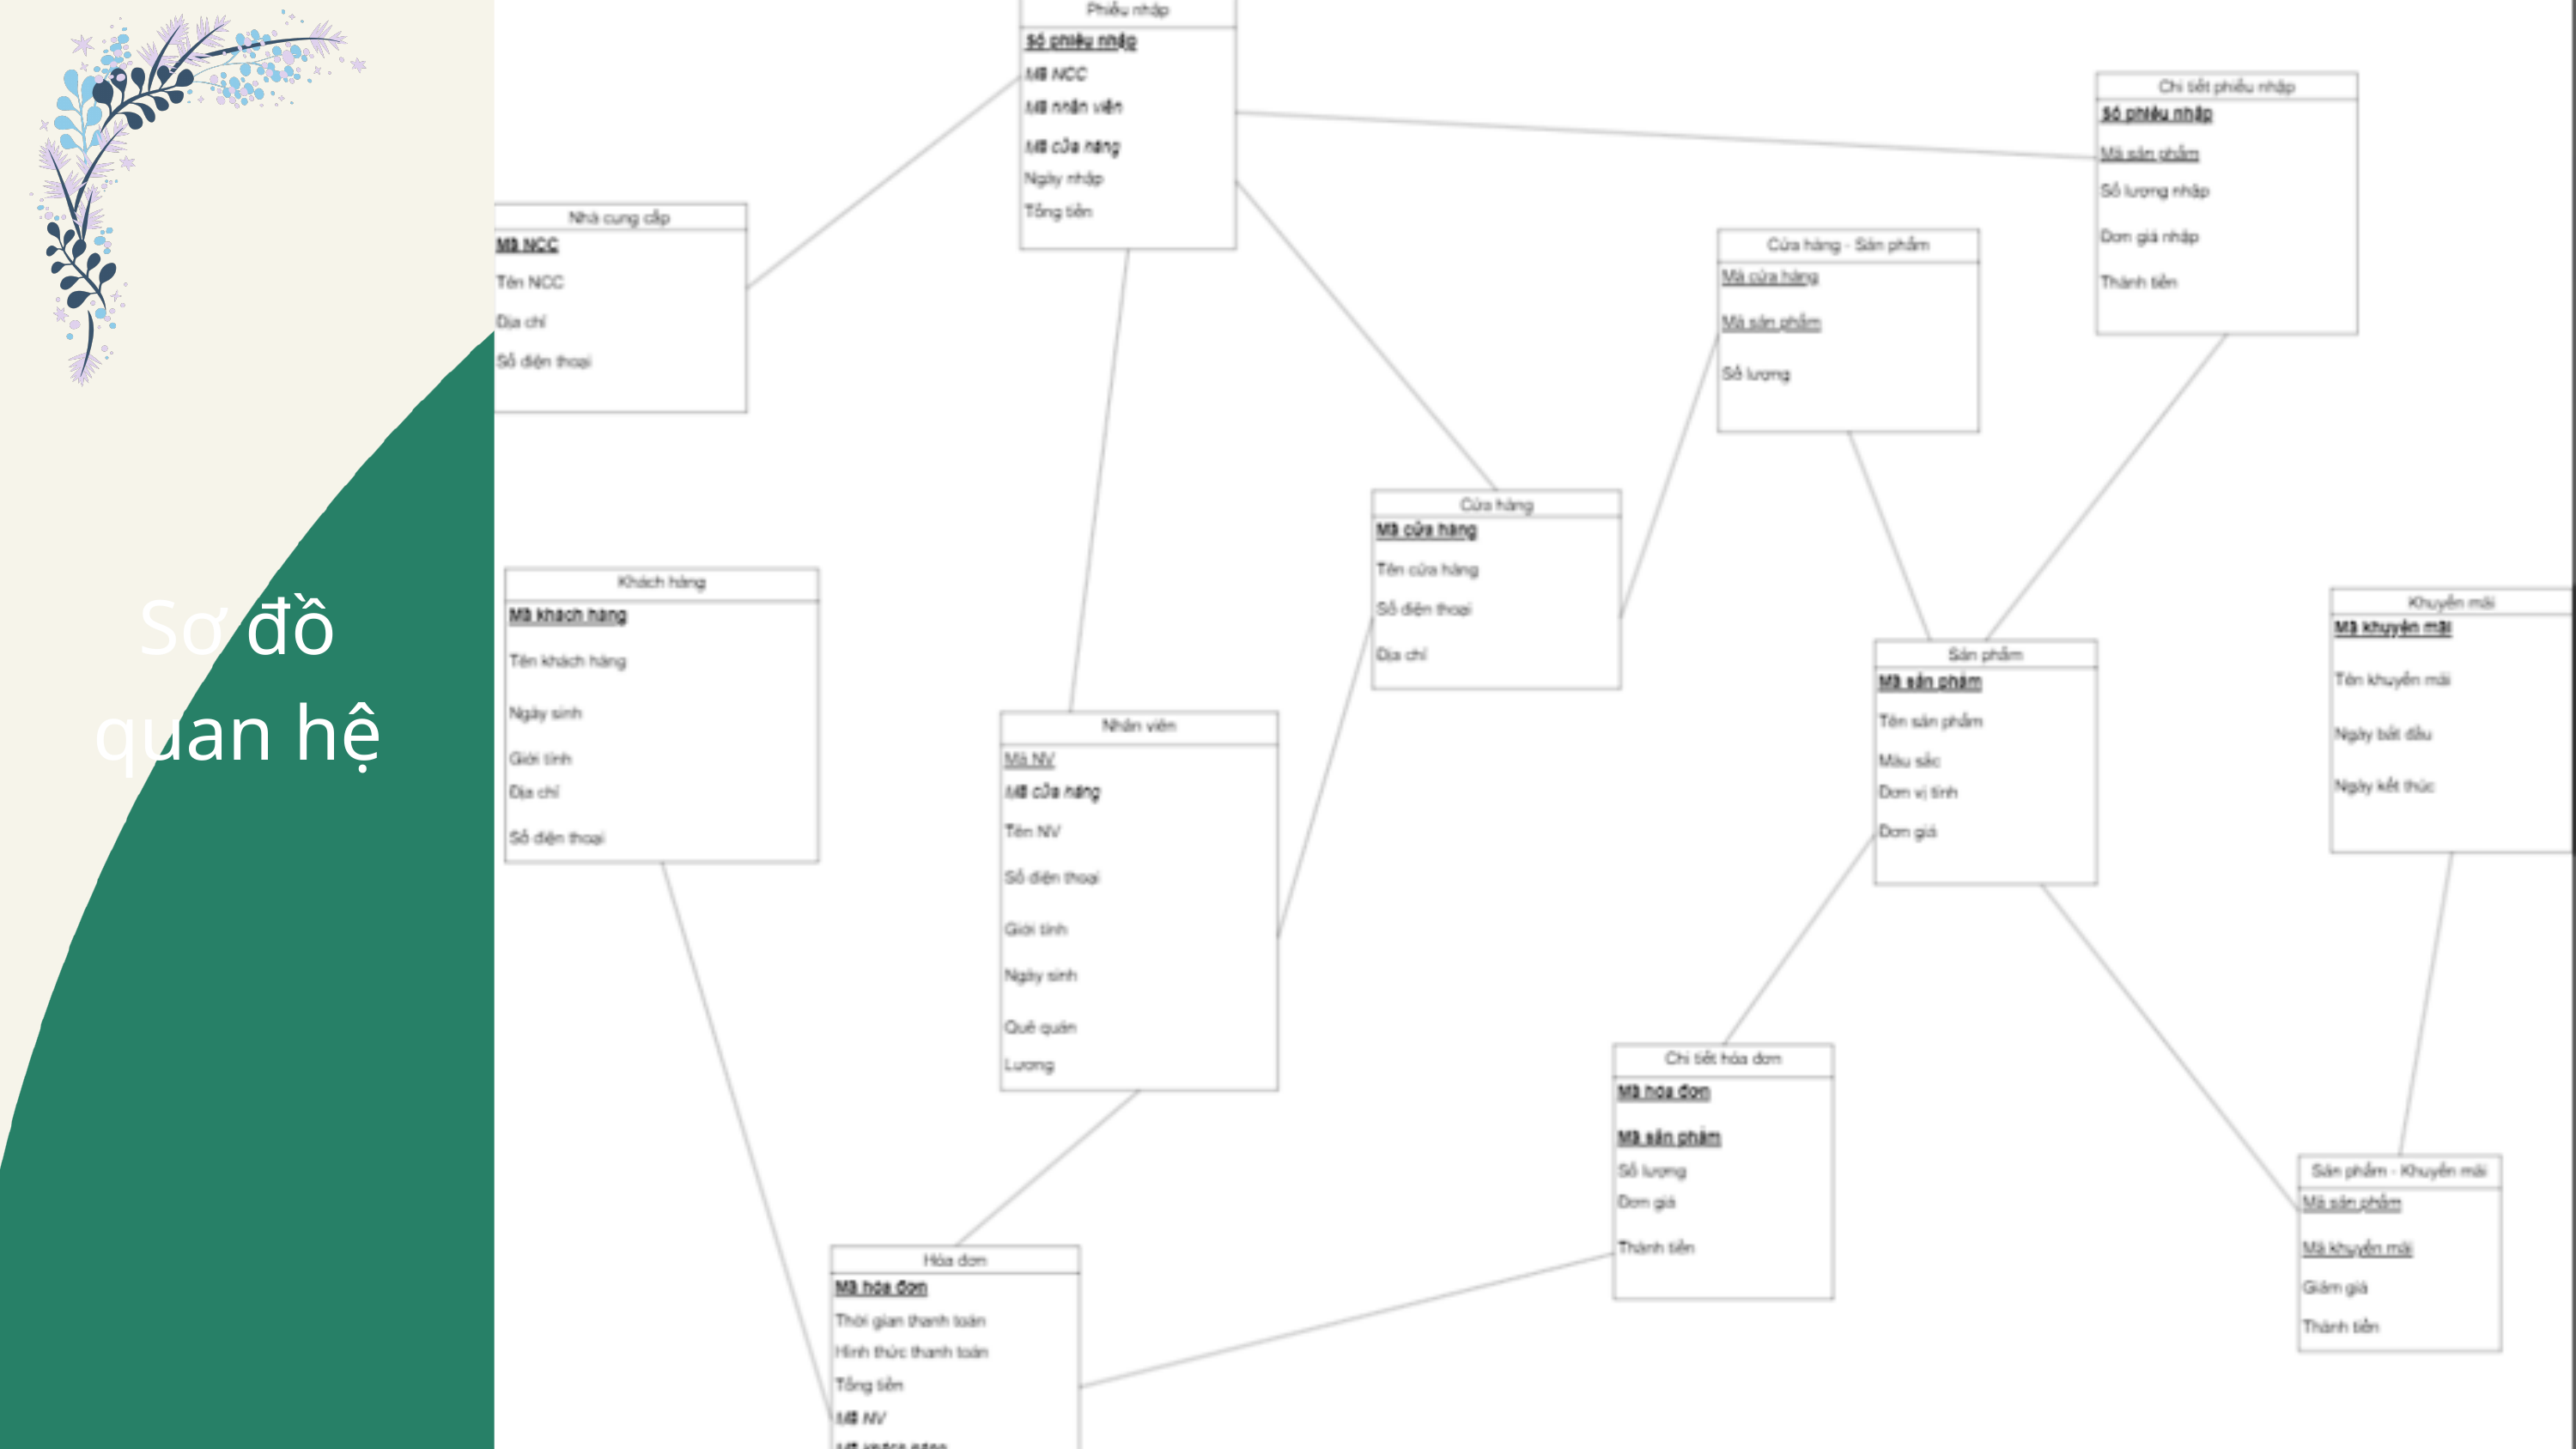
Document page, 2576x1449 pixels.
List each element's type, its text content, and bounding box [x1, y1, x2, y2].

text_box [29, 9, 367, 387]
text_box Sơ đồ quan hệ [54, 564, 421, 775]
text_box [494, 0, 2576, 1449]
text_box [0, 0, 494, 1449]
